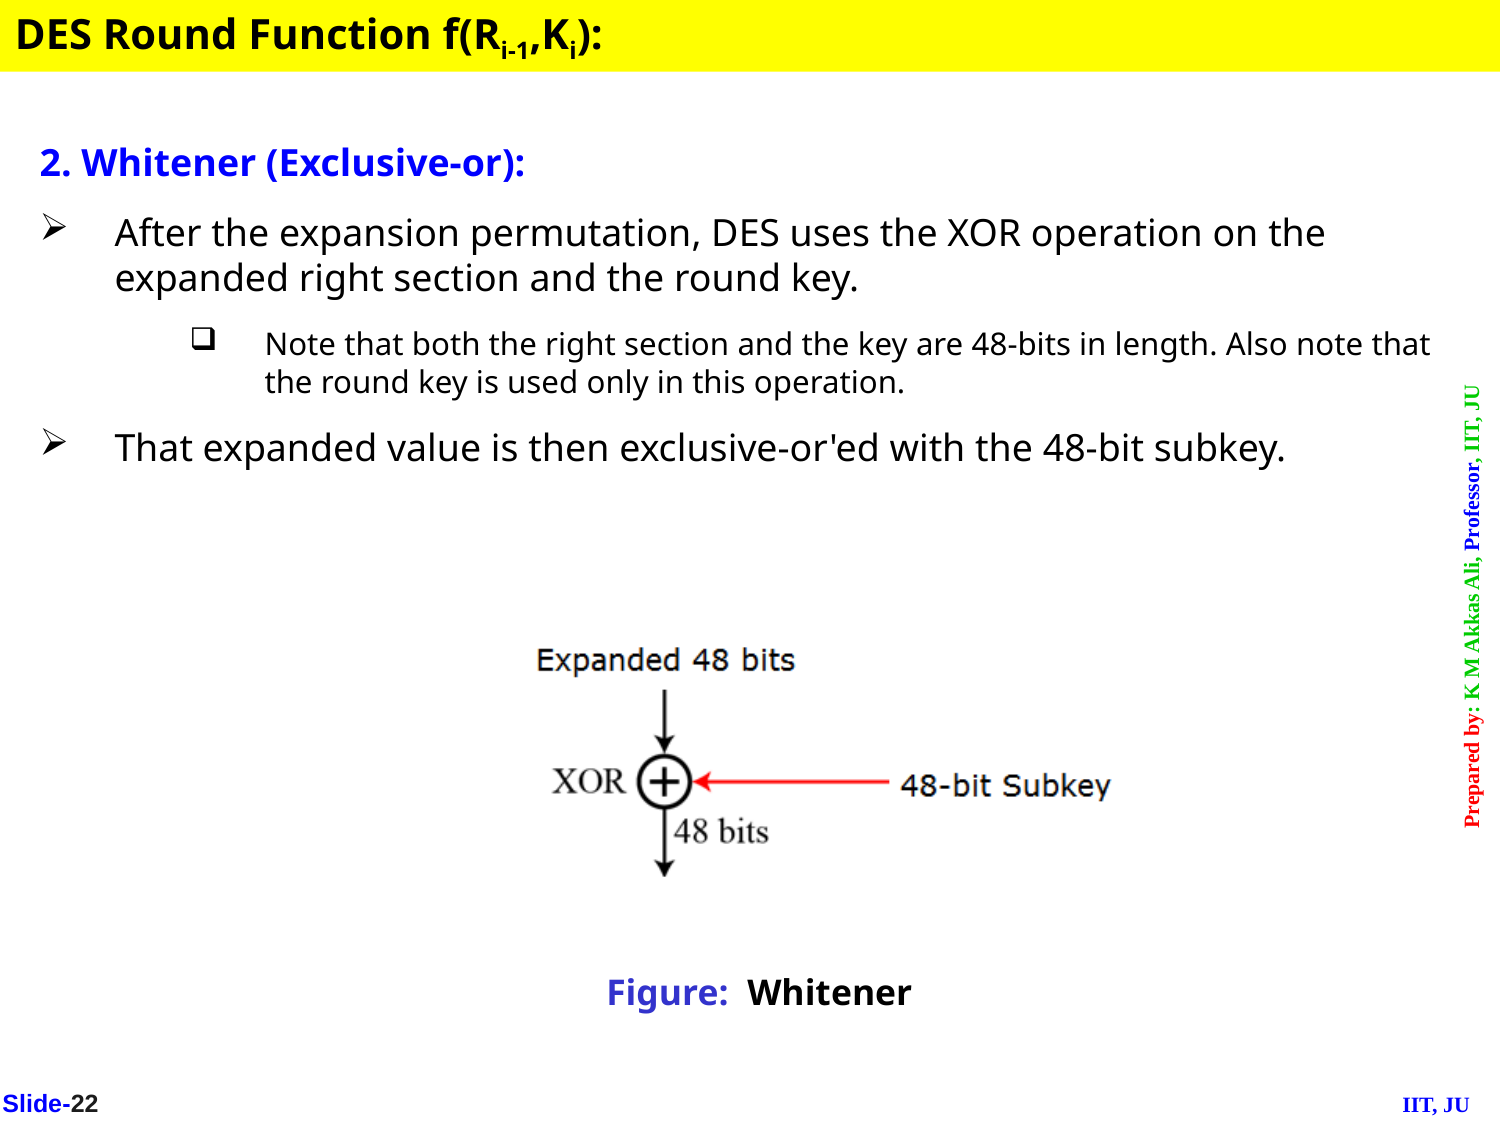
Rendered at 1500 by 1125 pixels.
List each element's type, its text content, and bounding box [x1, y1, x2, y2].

text_box Figure: Whitener [591, 962, 928, 1020]
slide_number Slide-22 [0, 1049, 301, 1125]
text_box 2. Whitener (Exclusive-or): After the expansion permutation, DES uses the XOR operation on the expanded right section and the round key. Note that both the right section and the key are 48-bits in length. Also note that the round key is used only in this operation. That expanded value is then exclusive-or'ed with the 48-bit subkey. [24, 132, 1463, 477]
picture [524, 624, 1118, 888]
text_box DES Round Function f(Ri-1,Ki): [0, 0, 1500, 72]
